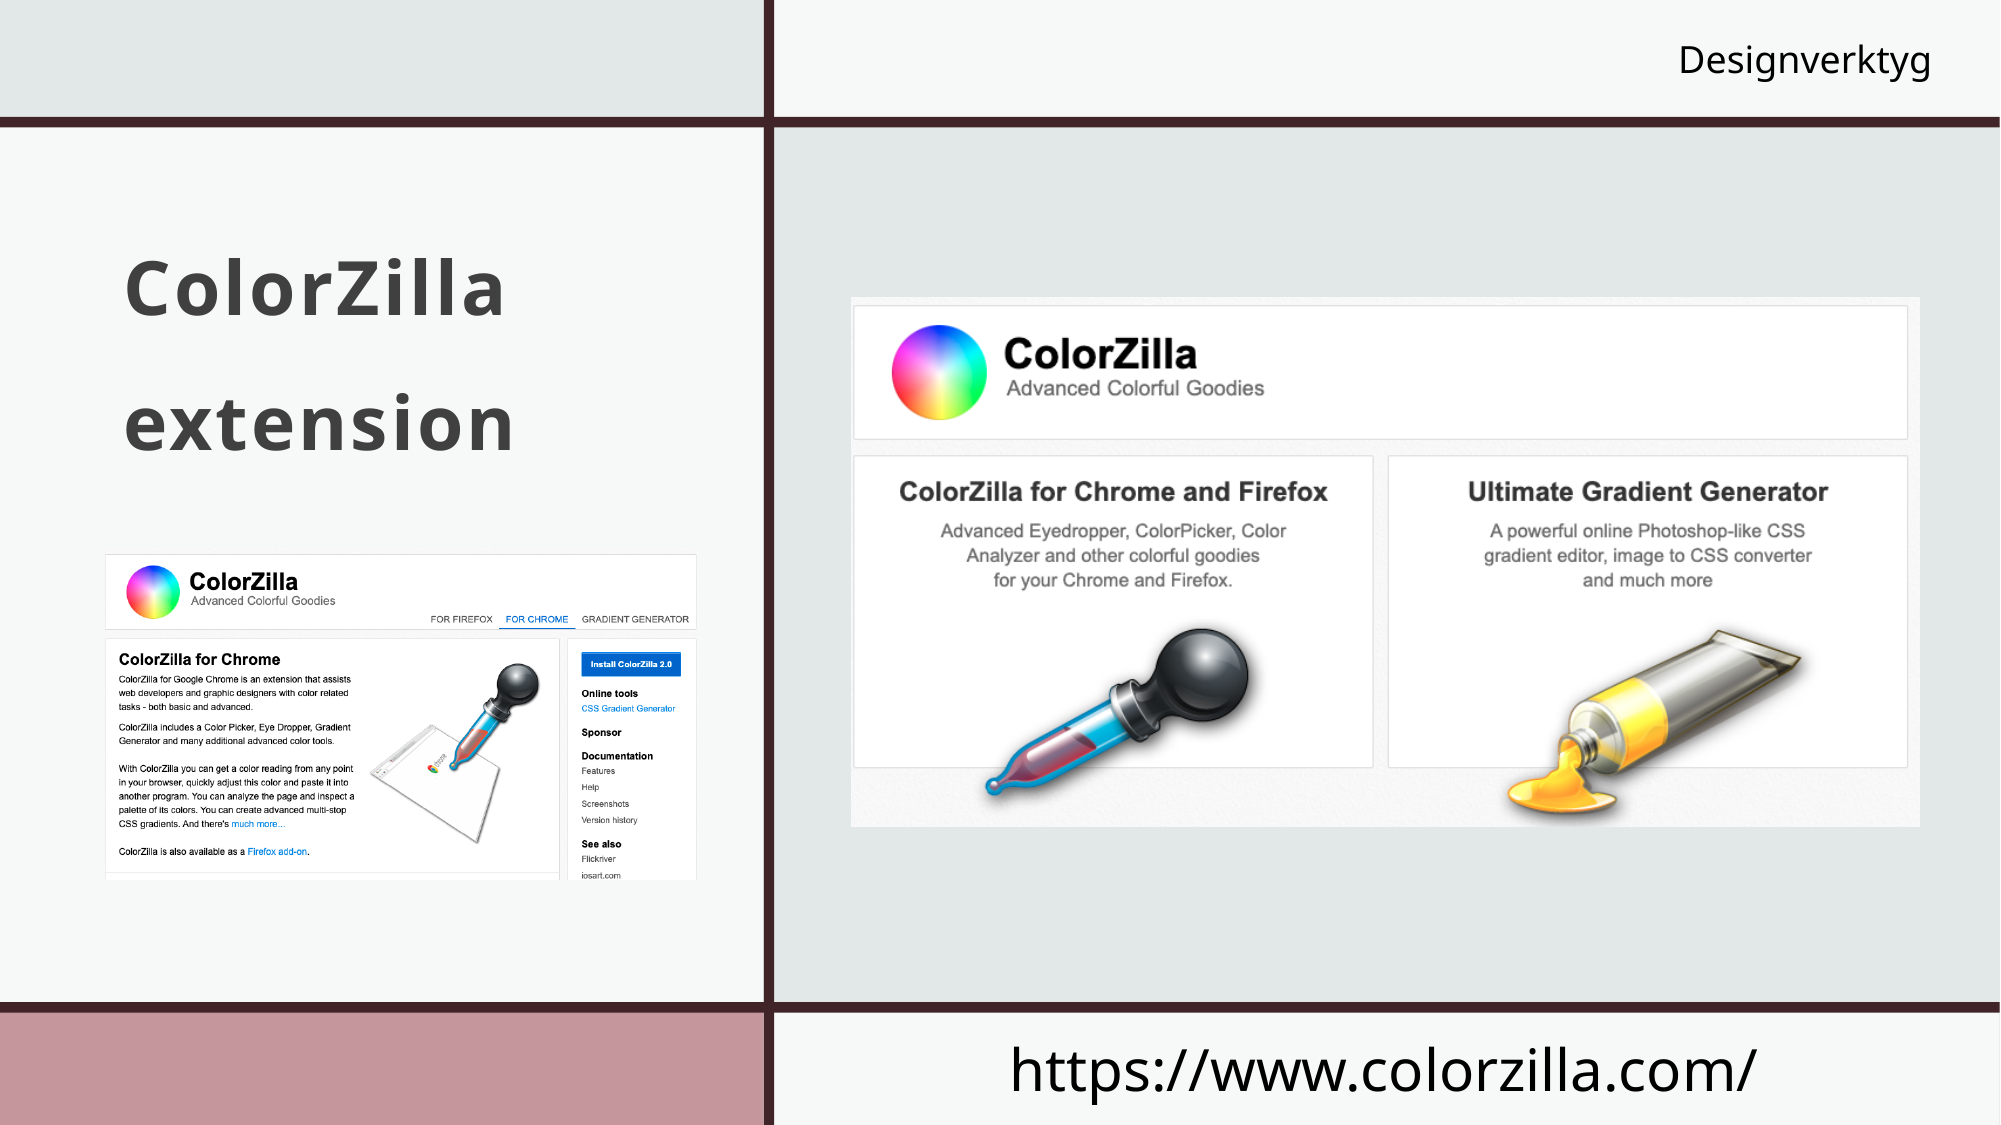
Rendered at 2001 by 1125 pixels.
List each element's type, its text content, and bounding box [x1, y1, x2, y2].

text_box [775, 1014, 2000, 1125]
text_box [0, 0, 763, 116]
text_box [775, 128, 2000, 1001]
text_box [0, 128, 763, 1001]
title ColorZilla extension [105, 175, 698, 482]
text_box Designverktyg [1663, 28, 1948, 88]
text_box https://www.colorzilla.com/ [994, 1025, 1774, 1111]
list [104, 548, 699, 881]
picture [850, 297, 1920, 828]
text_box [0, 1001, 763, 1014]
text_box [0, 1014, 763, 1125]
text_box [775, 0, 2000, 116]
text_box [775, 1001, 2000, 1014]
text_box [763, 0, 775, 116]
text_box [763, 128, 775, 1125]
text_box [0, 116, 2000, 128]
